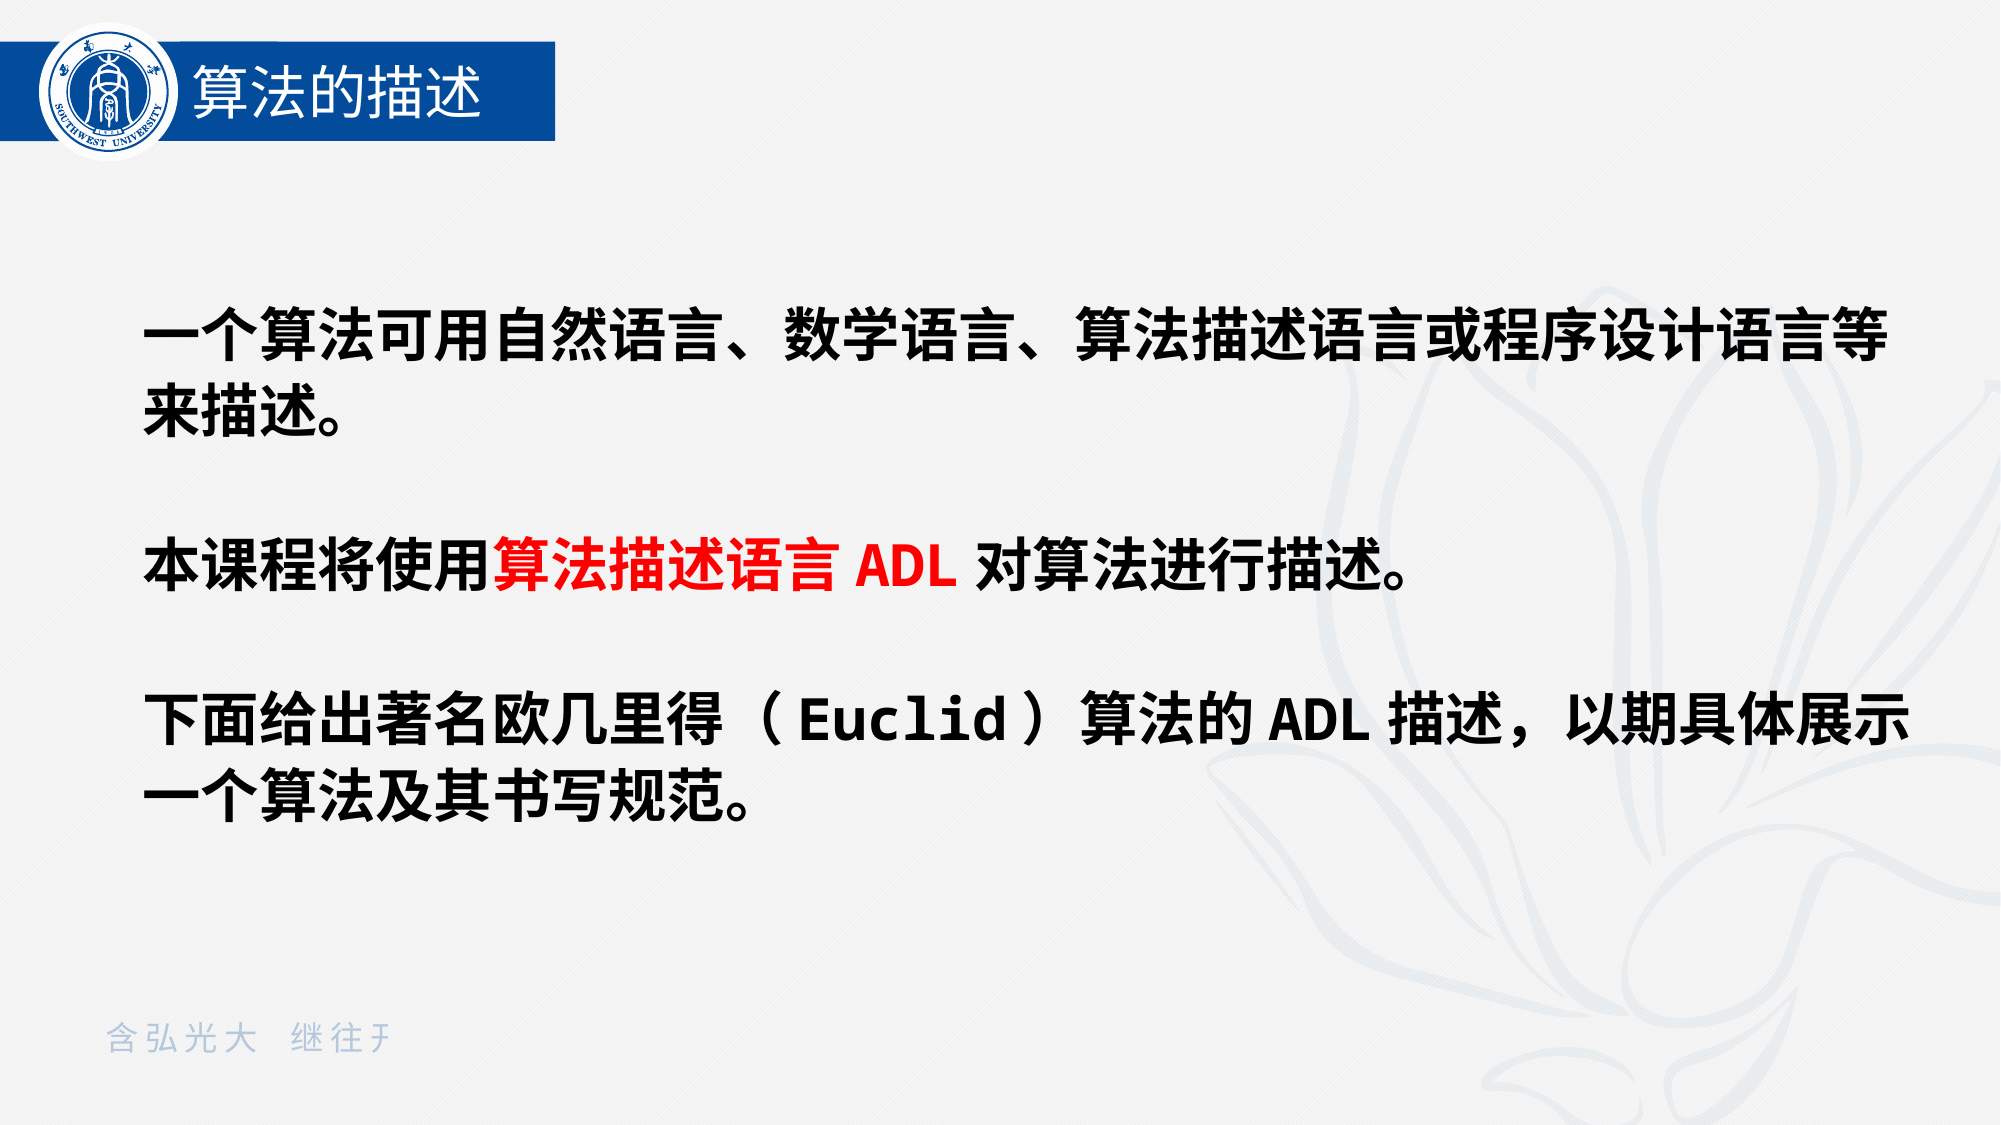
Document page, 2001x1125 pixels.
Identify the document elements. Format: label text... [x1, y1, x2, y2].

list 算法的描述 [180, 41, 556, 141]
text_box 一个算法可用自然语言、数学语言、算法描述语言或程序设计语言等来描述。 本课程将使用算法描述语言ADL对算法进行描述。 下面给出著名欧几里得（Euclid）算法的ADL描述，以期具体展示一个算法及其书写规范。 [127, 283, 1946, 837]
